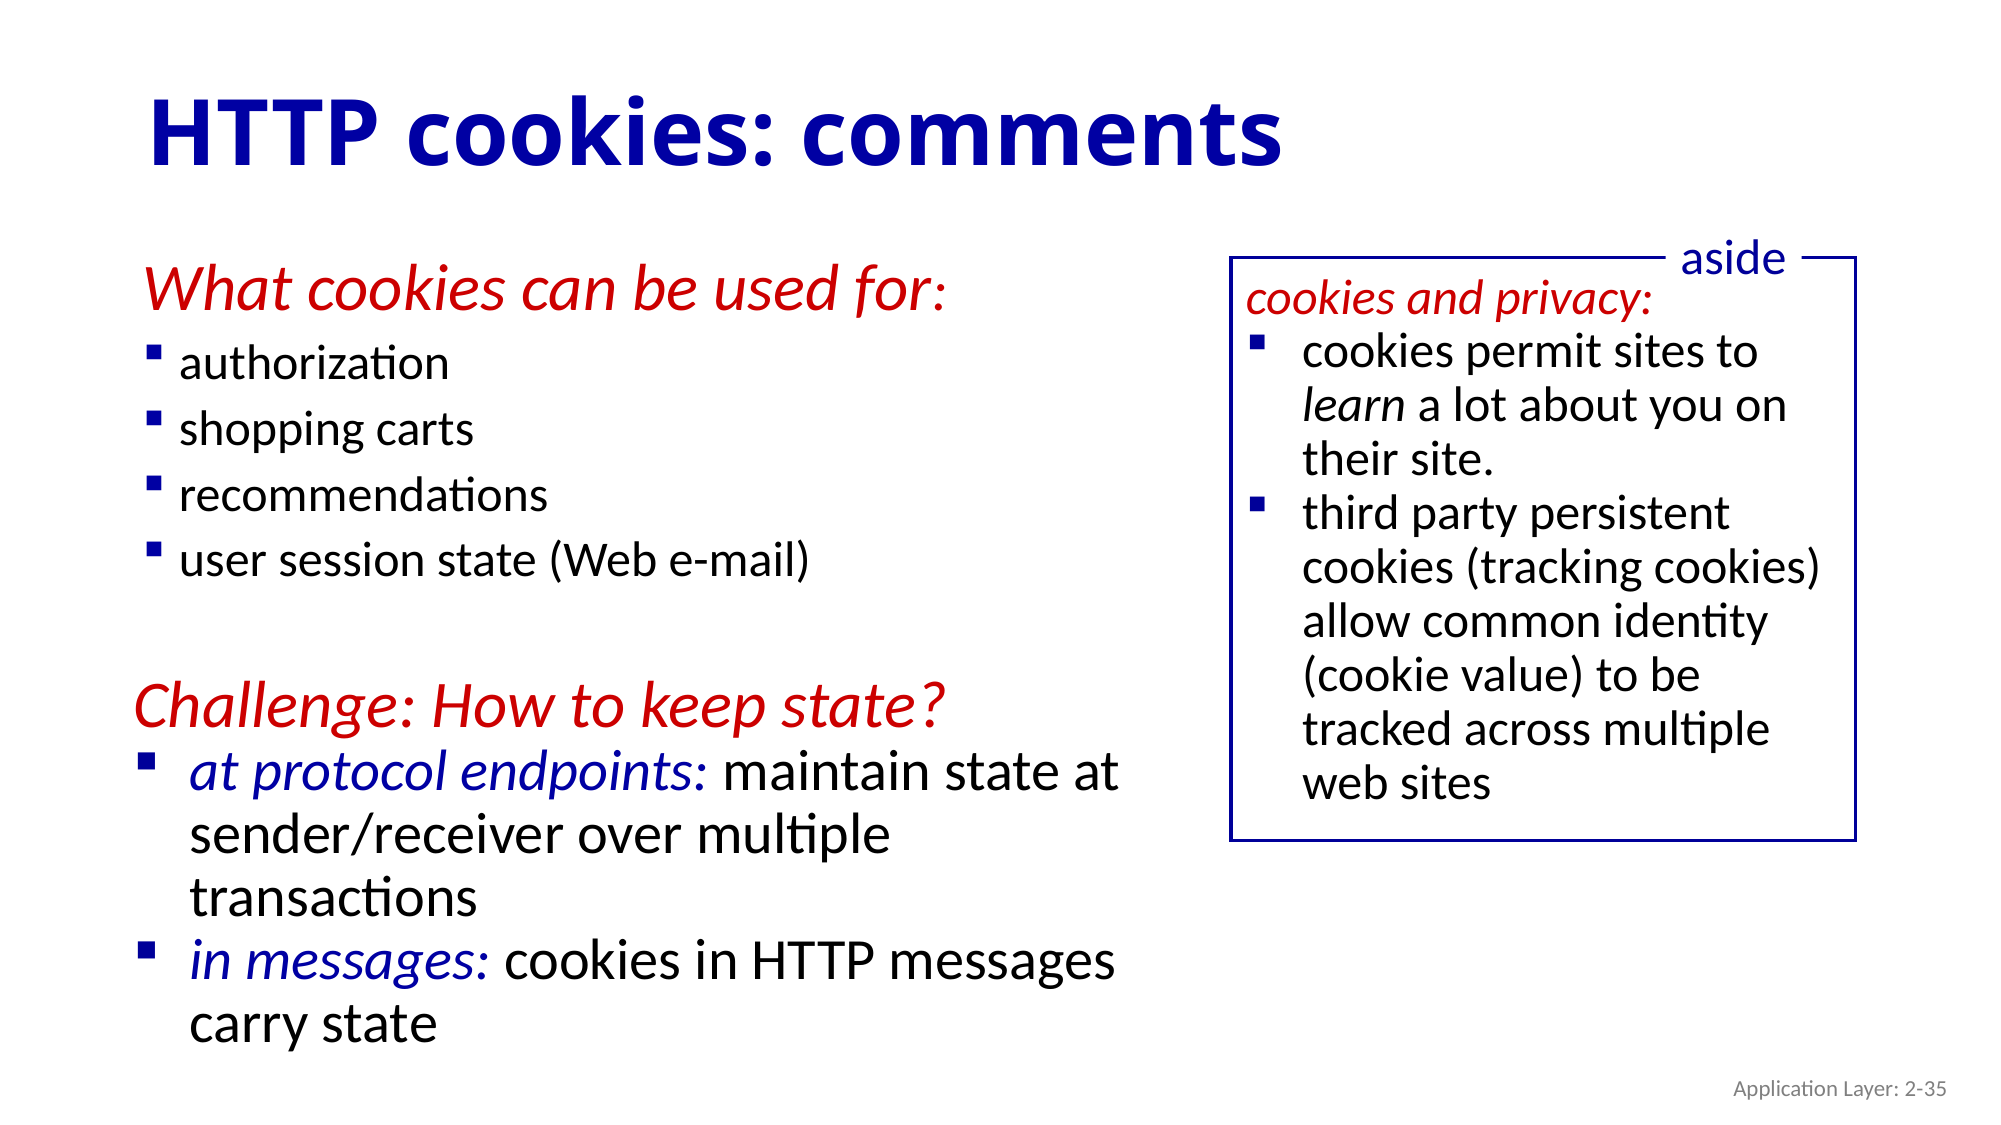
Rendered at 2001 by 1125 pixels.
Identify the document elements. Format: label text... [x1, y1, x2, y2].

text_box cookies and privacy: cookies permit sites to learn a lot about you on their site. third party persistent cookies (tracking cookies) allow common identity (cookie value) to be tracked across multiple web sites [1231, 257, 1856, 841]
text_box aside [1665, 217, 1802, 293]
text_box Challenge: How to keep state? at protocol endpoints: maintain state at sender/receiver over multiple transactions in messages: cookies in HTTP messages carry state [118, 652, 1147, 1087]
text_box What cookies can be used for: authorization shopping carts recommendations user session state (Web e-mail) [106, 255, 1097, 689]
slide_number Application Layer: 2-35 [1512, 1056, 1963, 1117]
title HTTP cookies: comments [131, 62, 1856, 209]
